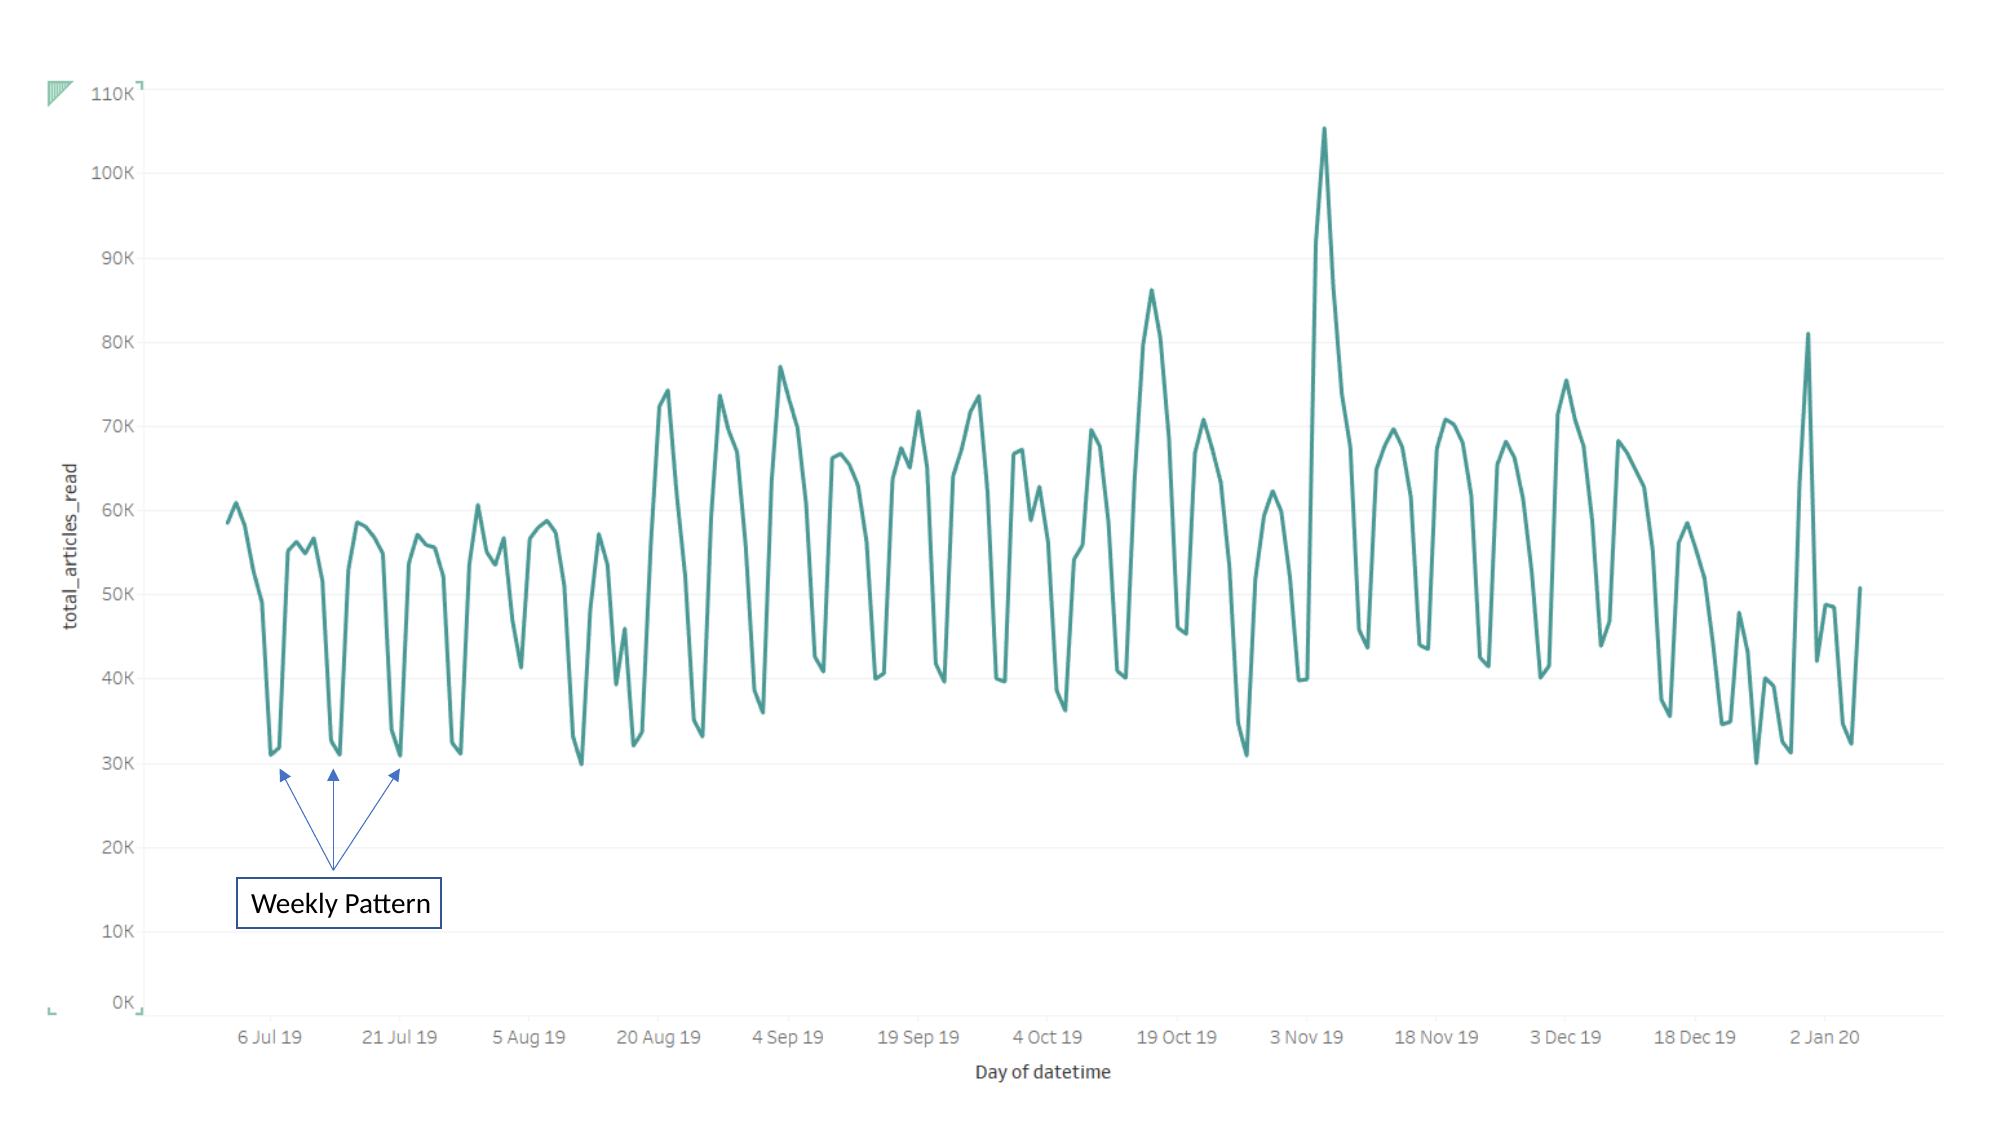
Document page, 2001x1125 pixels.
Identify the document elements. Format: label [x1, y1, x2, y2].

text_box [279, 768, 333, 871]
text_box [333, 768, 400, 871]
picture [40, 75, 1947, 1098]
